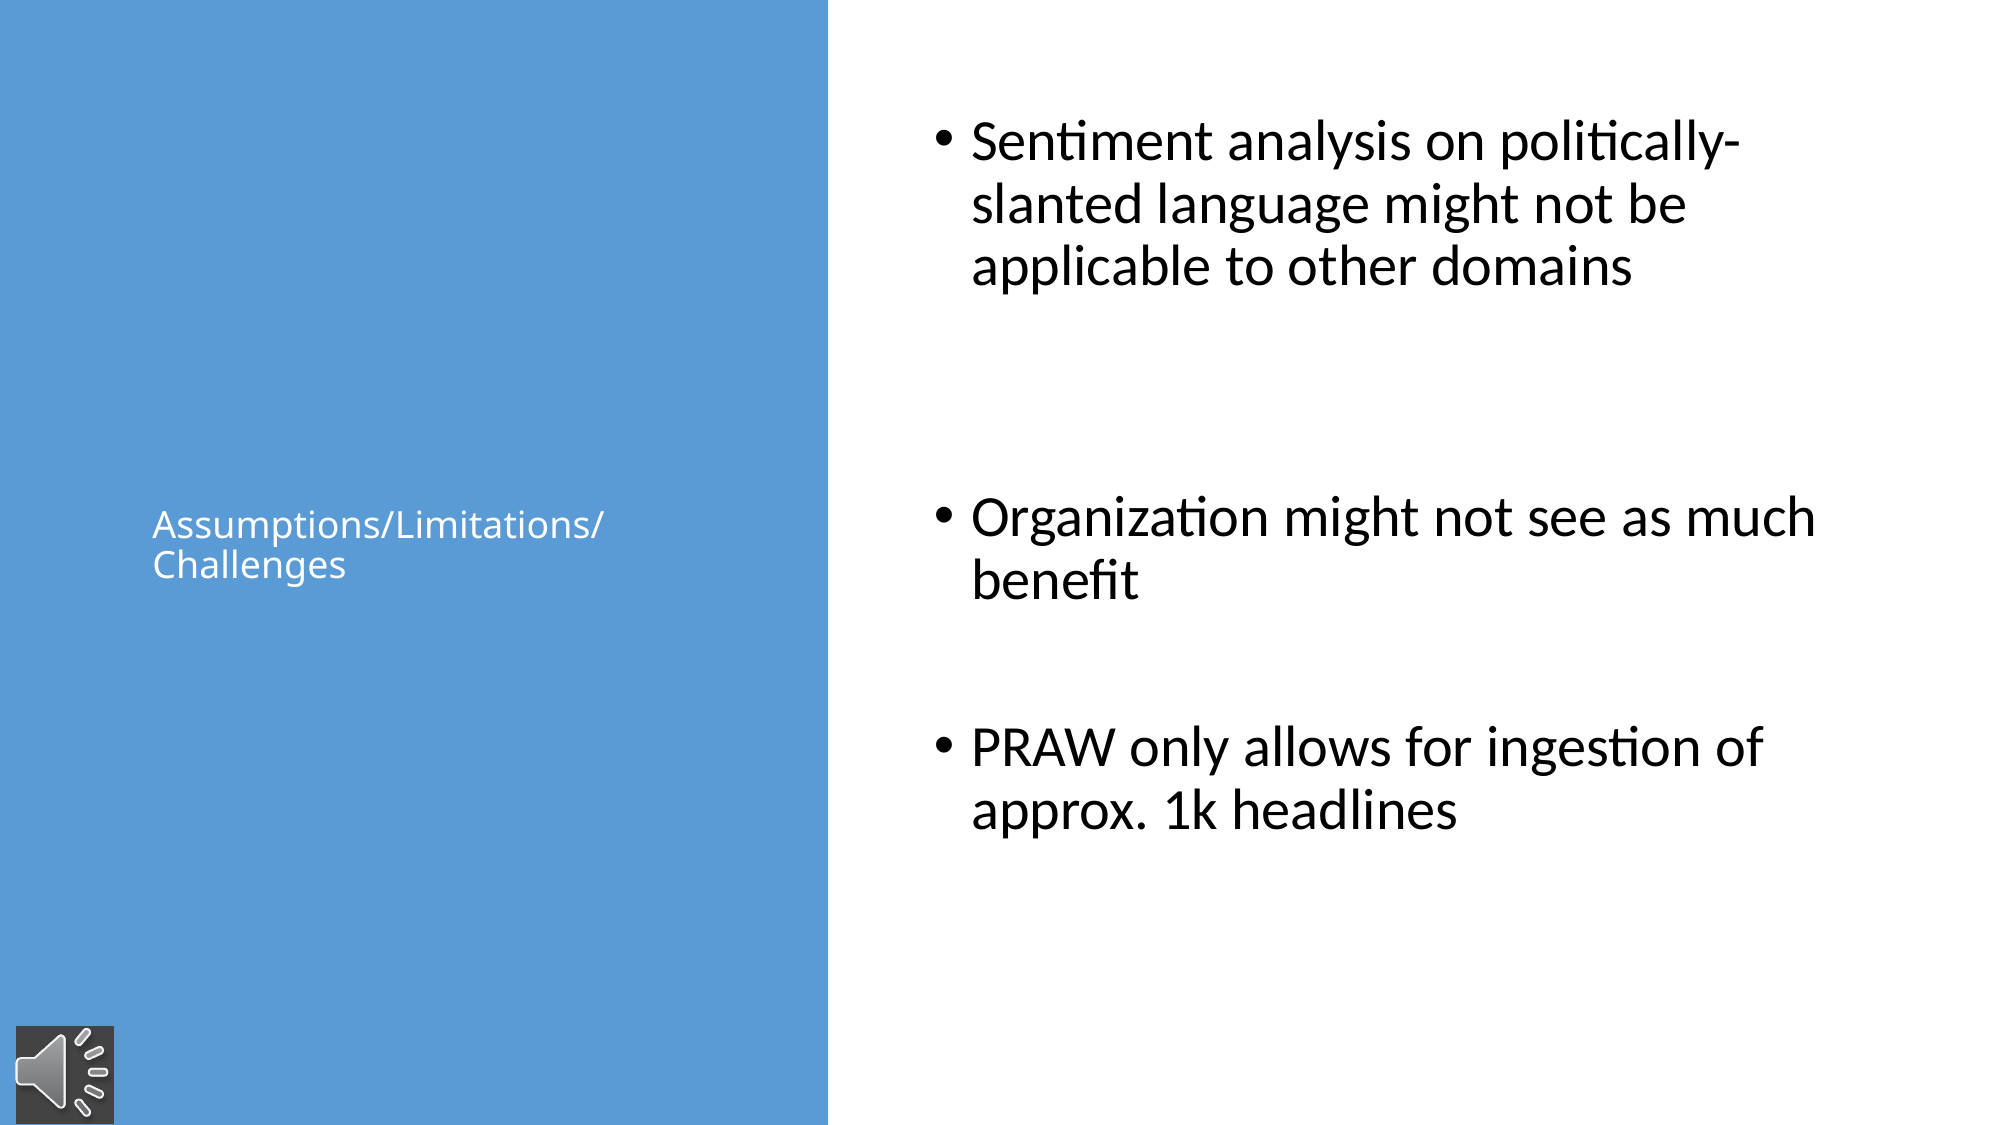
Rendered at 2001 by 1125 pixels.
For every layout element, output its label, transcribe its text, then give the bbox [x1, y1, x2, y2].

picture [14, 1024, 115, 1125]
text_box [0, 0, 829, 1125]
list Sentiment analysis on politically-slanted language might not be applicable to other domains Organization might not see as much benefit PRAW only allows for ingestion of approx. 1k headlines [918, 102, 1863, 991]
title Assumptions/Limitations/Challenges [137, 102, 756, 991]
